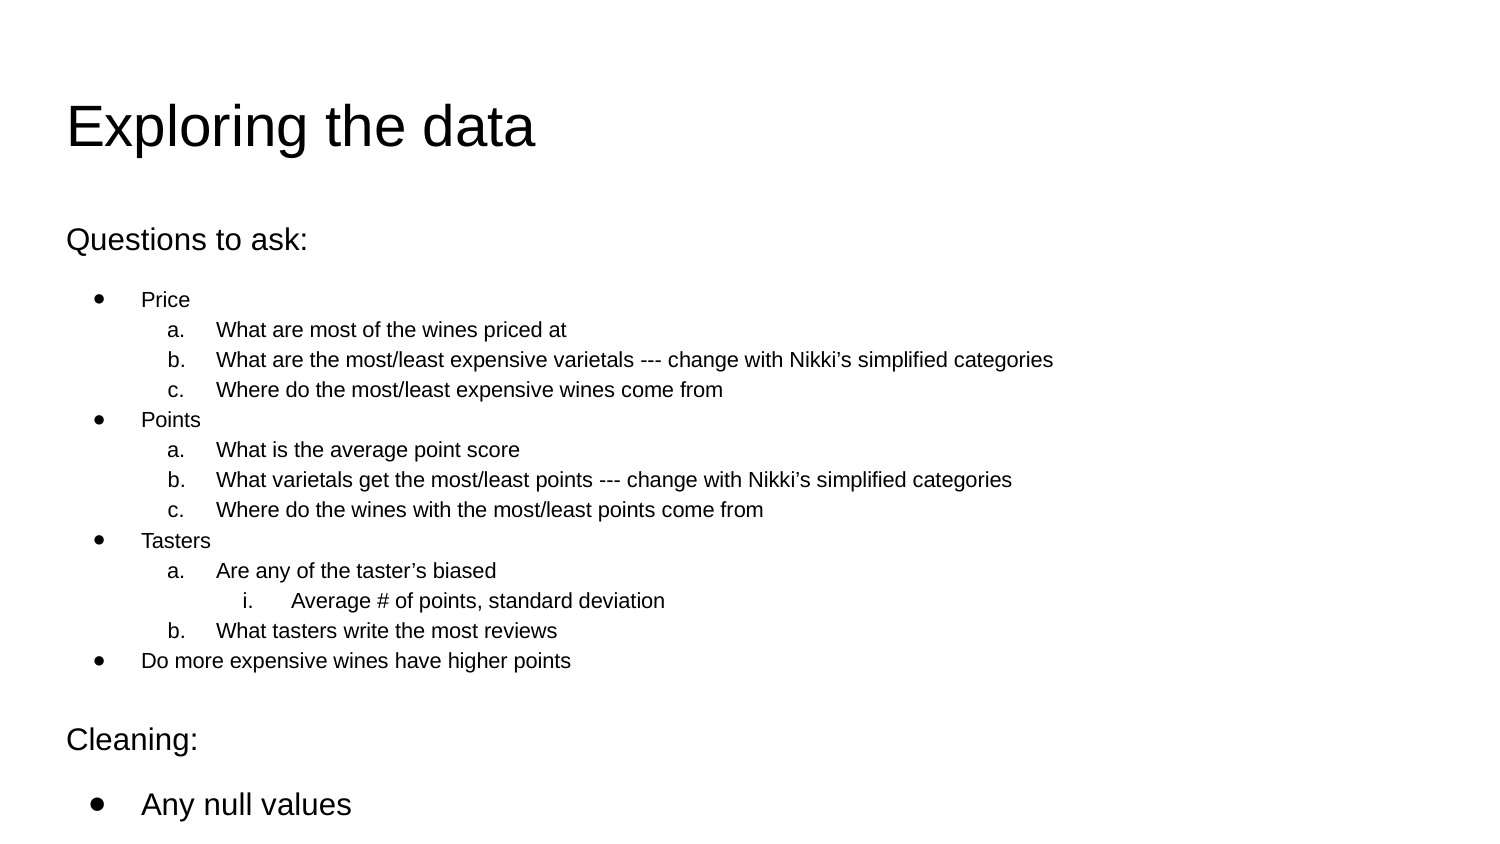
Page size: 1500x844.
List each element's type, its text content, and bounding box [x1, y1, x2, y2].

list Questions to ask: Price What are most of the wines priced at What are the most/least expensive varietals --- change with Nikki’s simplified categories Where do the most/least expensive wines come from Points What is the average point score What varietals get the most/least points --- change with Nikki’s simplified categories Where do the wines with the most/least points come from Tasters Are any of the taster’s biased Average # of points, standard deviation What tasters write the most reviews Do more expensive wines have higher points Cleaning: Any null values Any outliers (ex. 3000 bottle of wine) [51, 189, 1449, 750]
title Exploring the data [51, 72, 1449, 167]
